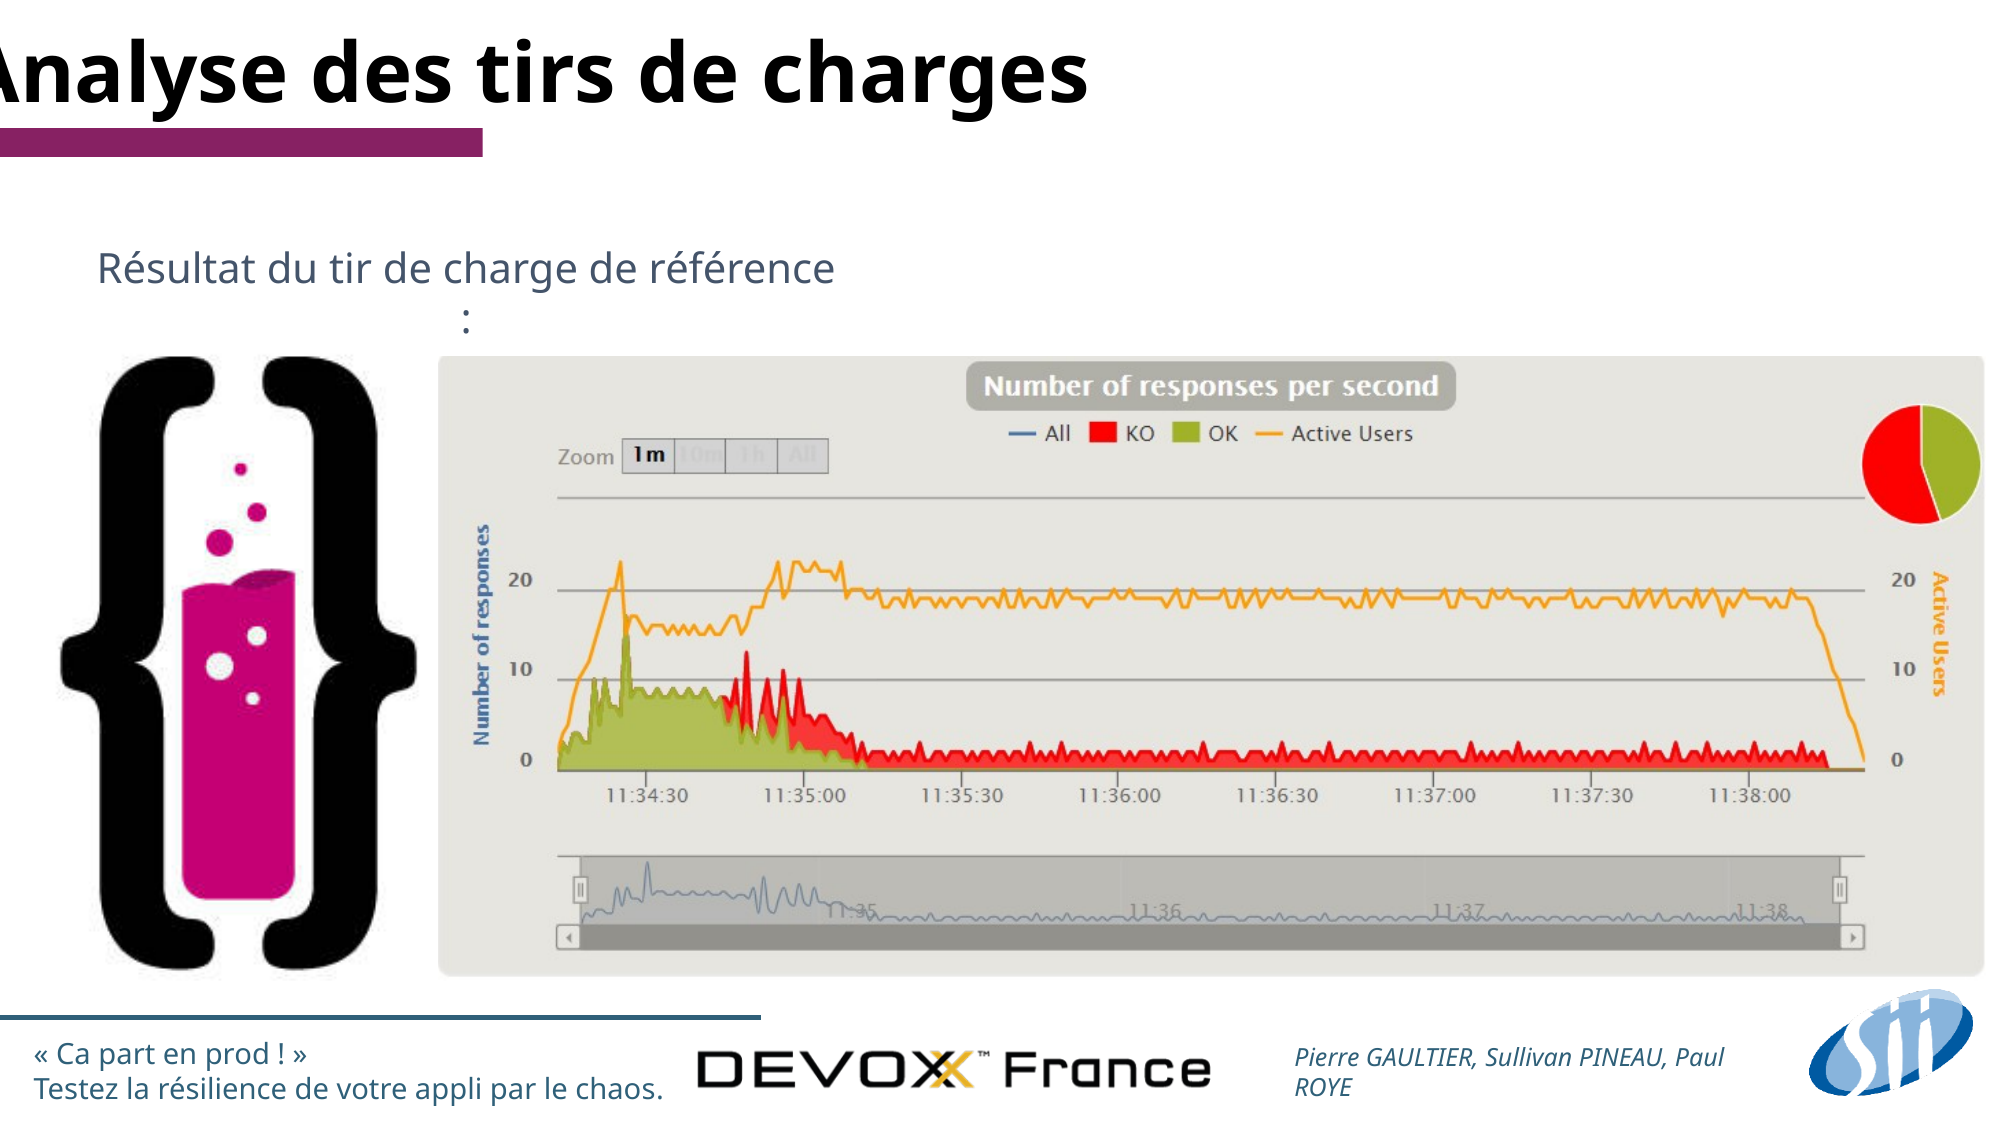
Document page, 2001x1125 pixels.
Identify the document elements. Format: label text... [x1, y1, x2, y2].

text_box Résultat du tir de charge de référence : [52, 221, 880, 304]
picture [438, 356, 1986, 981]
picture [1809, 989, 1973, 1096]
picture [693, 999, 1214, 1125]
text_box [0, 12, 1032, 157]
picture [52, 342, 430, 981]
